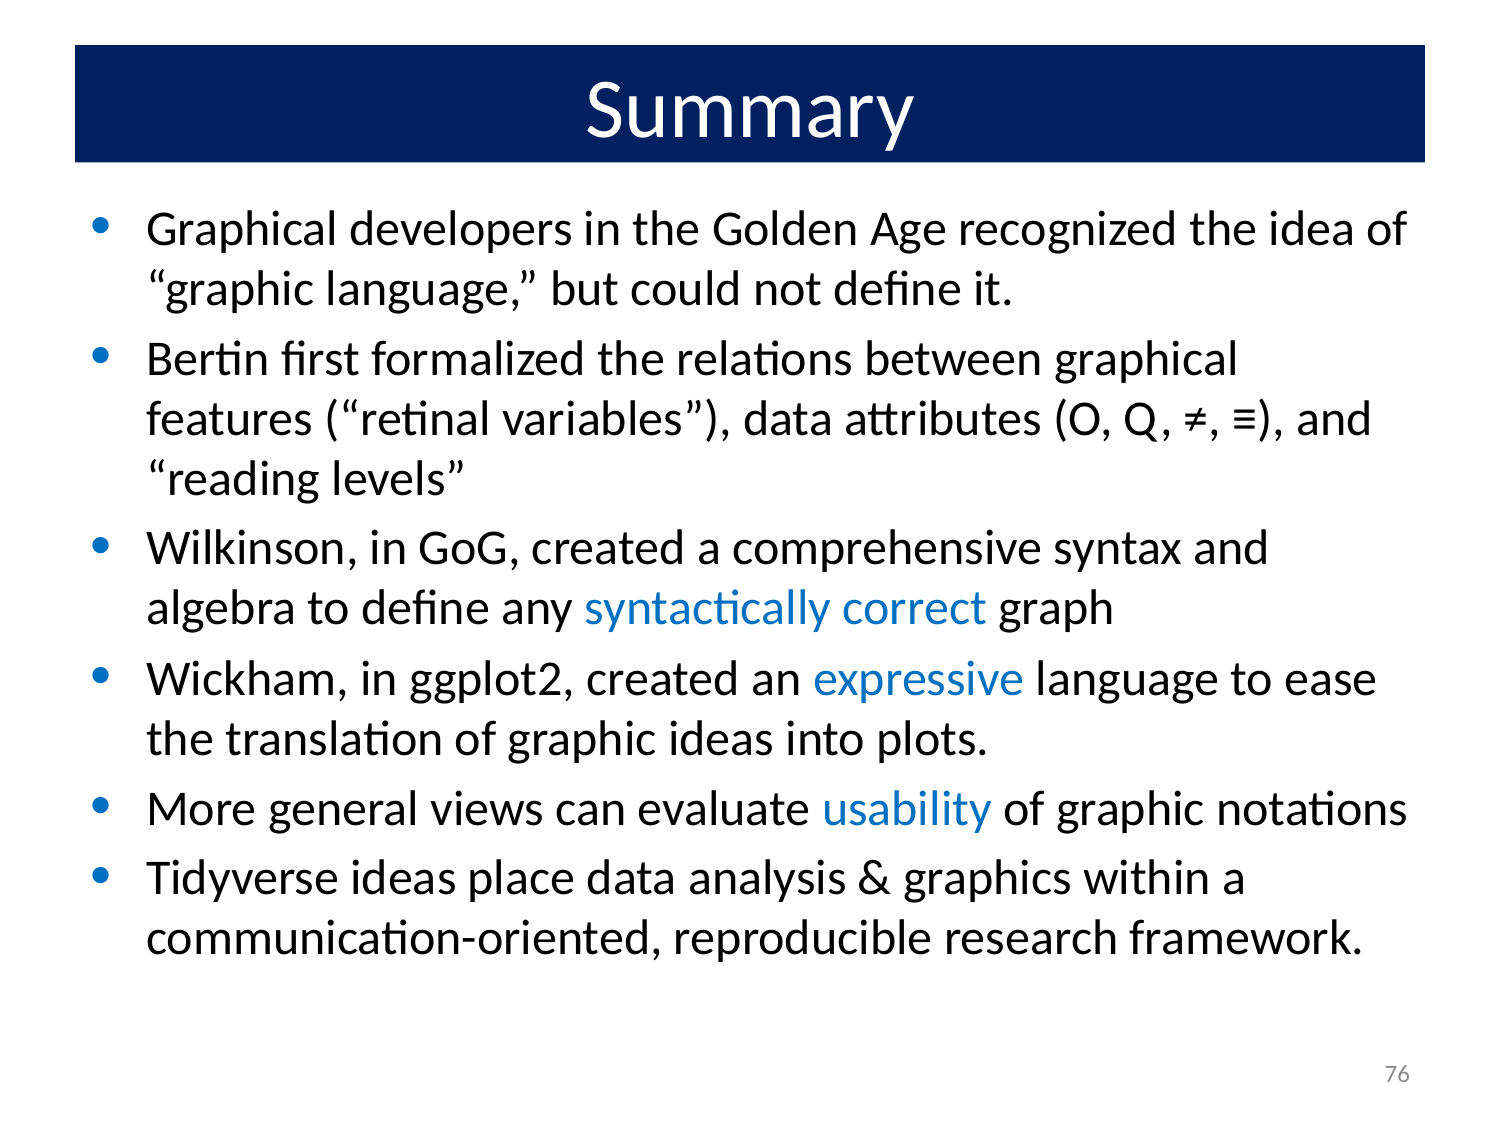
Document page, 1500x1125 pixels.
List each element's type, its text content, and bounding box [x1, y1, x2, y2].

title Summary [75, 45, 1425, 163]
slide_number 76 [1074, 1042, 1425, 1103]
list Graphical developers in the Golden Age recognized the idea of “graphic language,” but could not define it. Bertin first formalized the relations between graphical features (“retinal variables”), data attributes (O, Q, ≠, ≡), and “reading levels” Wilkinson, in GoG, created a comprehensive syntax and algebra to define any syntactically correct graph Wickham, in ggplot2, created an expressive language to ease the translation of graphic ideas into plots. More general views can evaluate usability of graphic notations Tidyverse ideas place data analysis & graphics within a communication-oriented, reproducible research framework. [75, 187, 1425, 1025]
